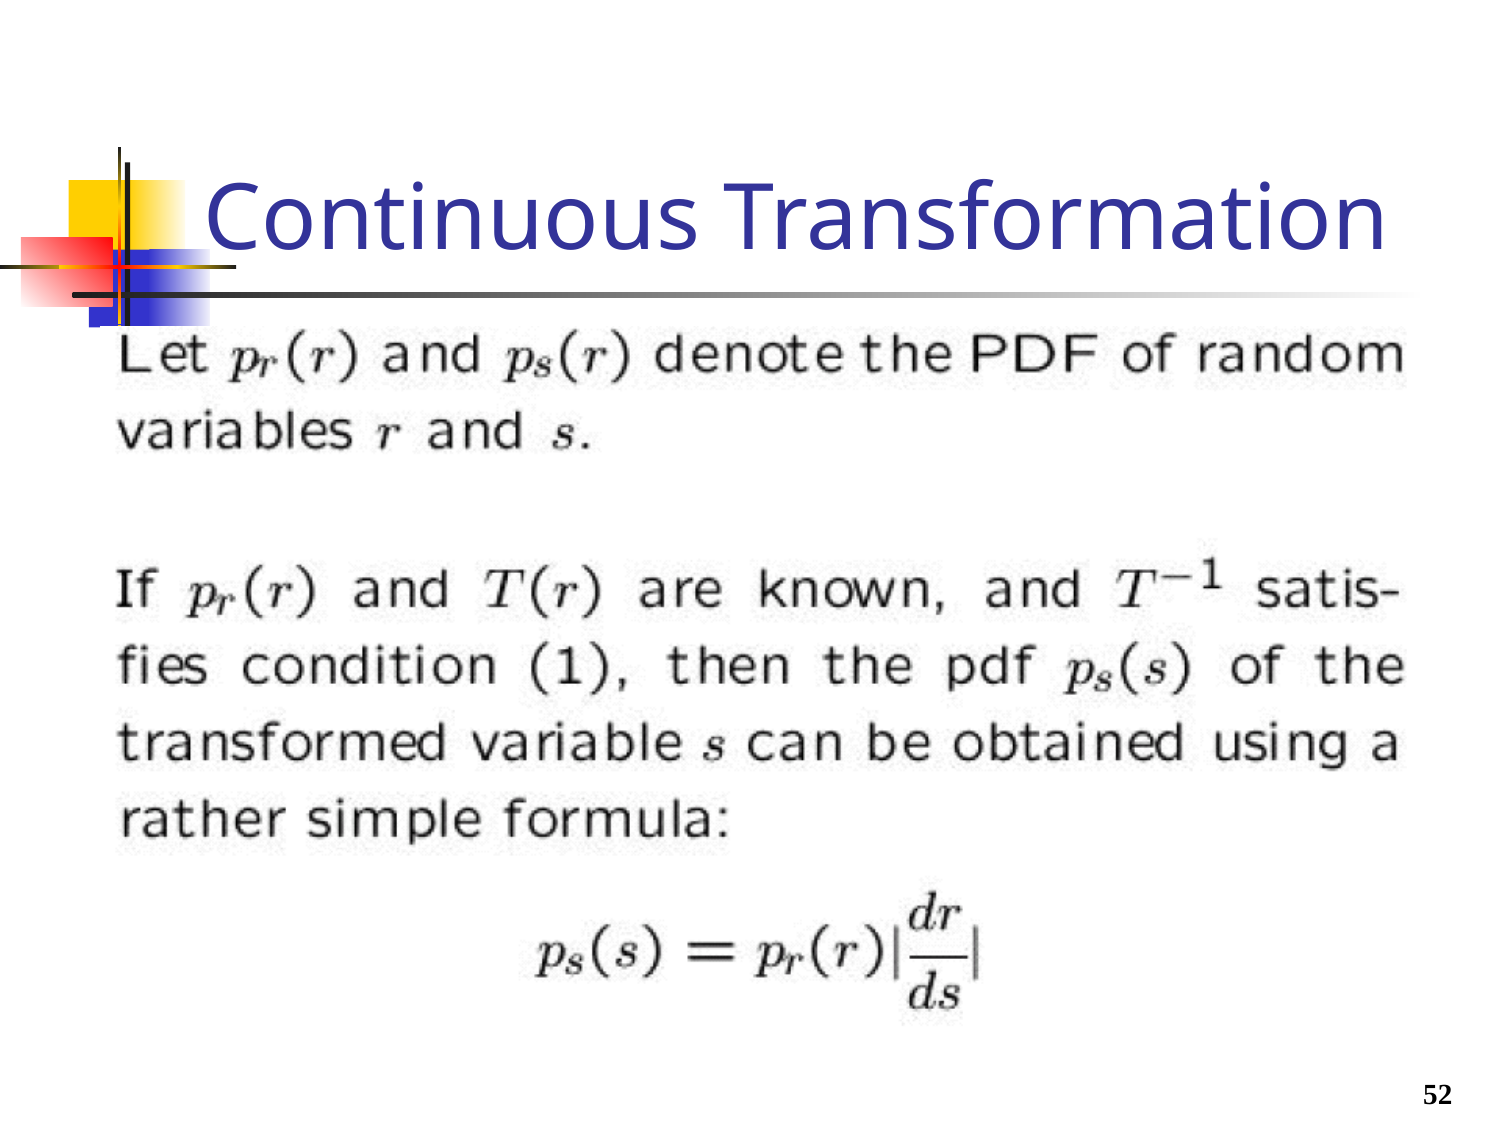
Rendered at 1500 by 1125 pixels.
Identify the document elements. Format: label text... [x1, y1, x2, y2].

picture [100, 325, 1432, 1035]
title Continuous Transformation [188, 34, 1468, 276]
slide_number 52 [1154, 1042, 1468, 1118]
